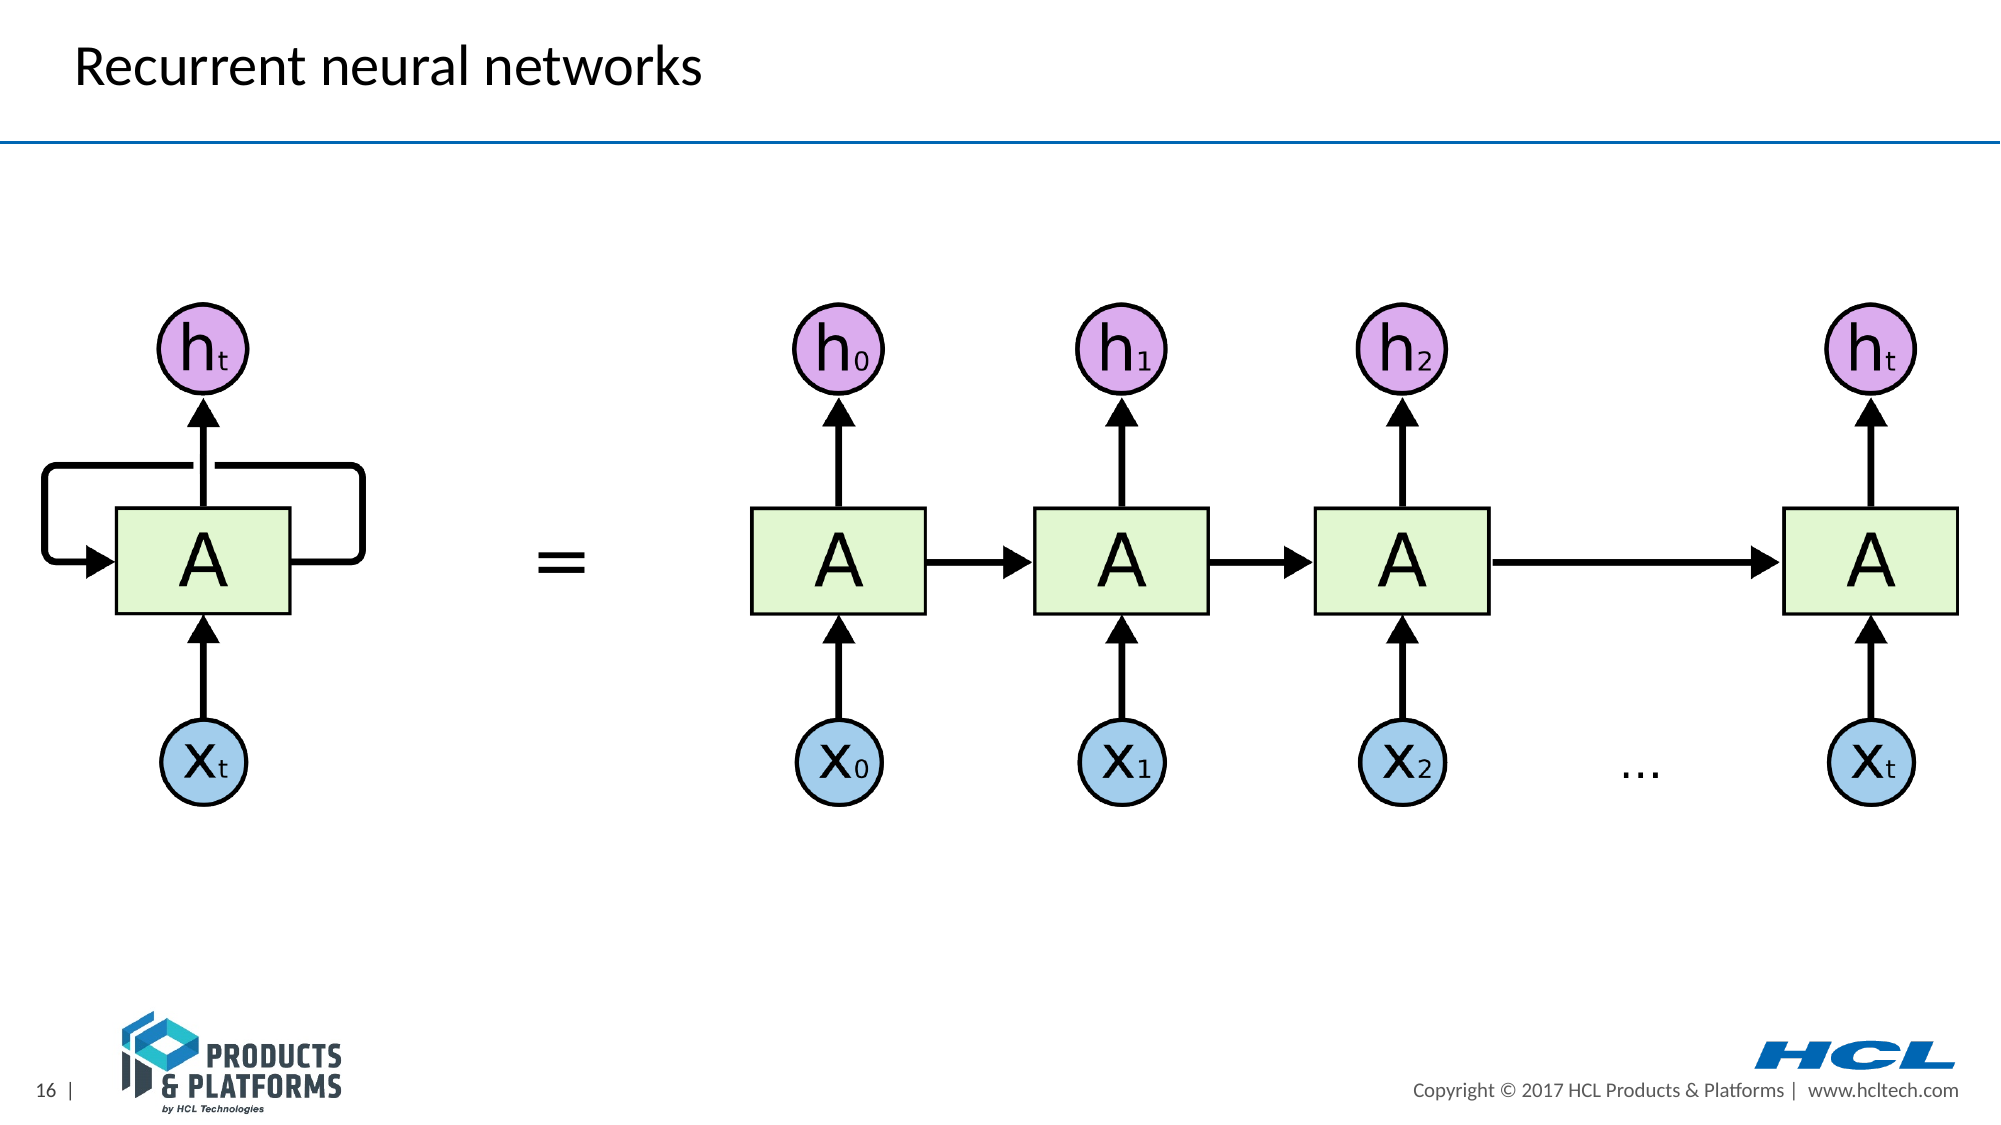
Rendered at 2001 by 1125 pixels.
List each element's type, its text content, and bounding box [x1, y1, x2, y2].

picture [110, 1006, 353, 1121]
title Recurrent neural networks [66, 19, 1934, 106]
picture [41, 302, 1959, 807]
picture [1745, 1031, 1967, 1082]
